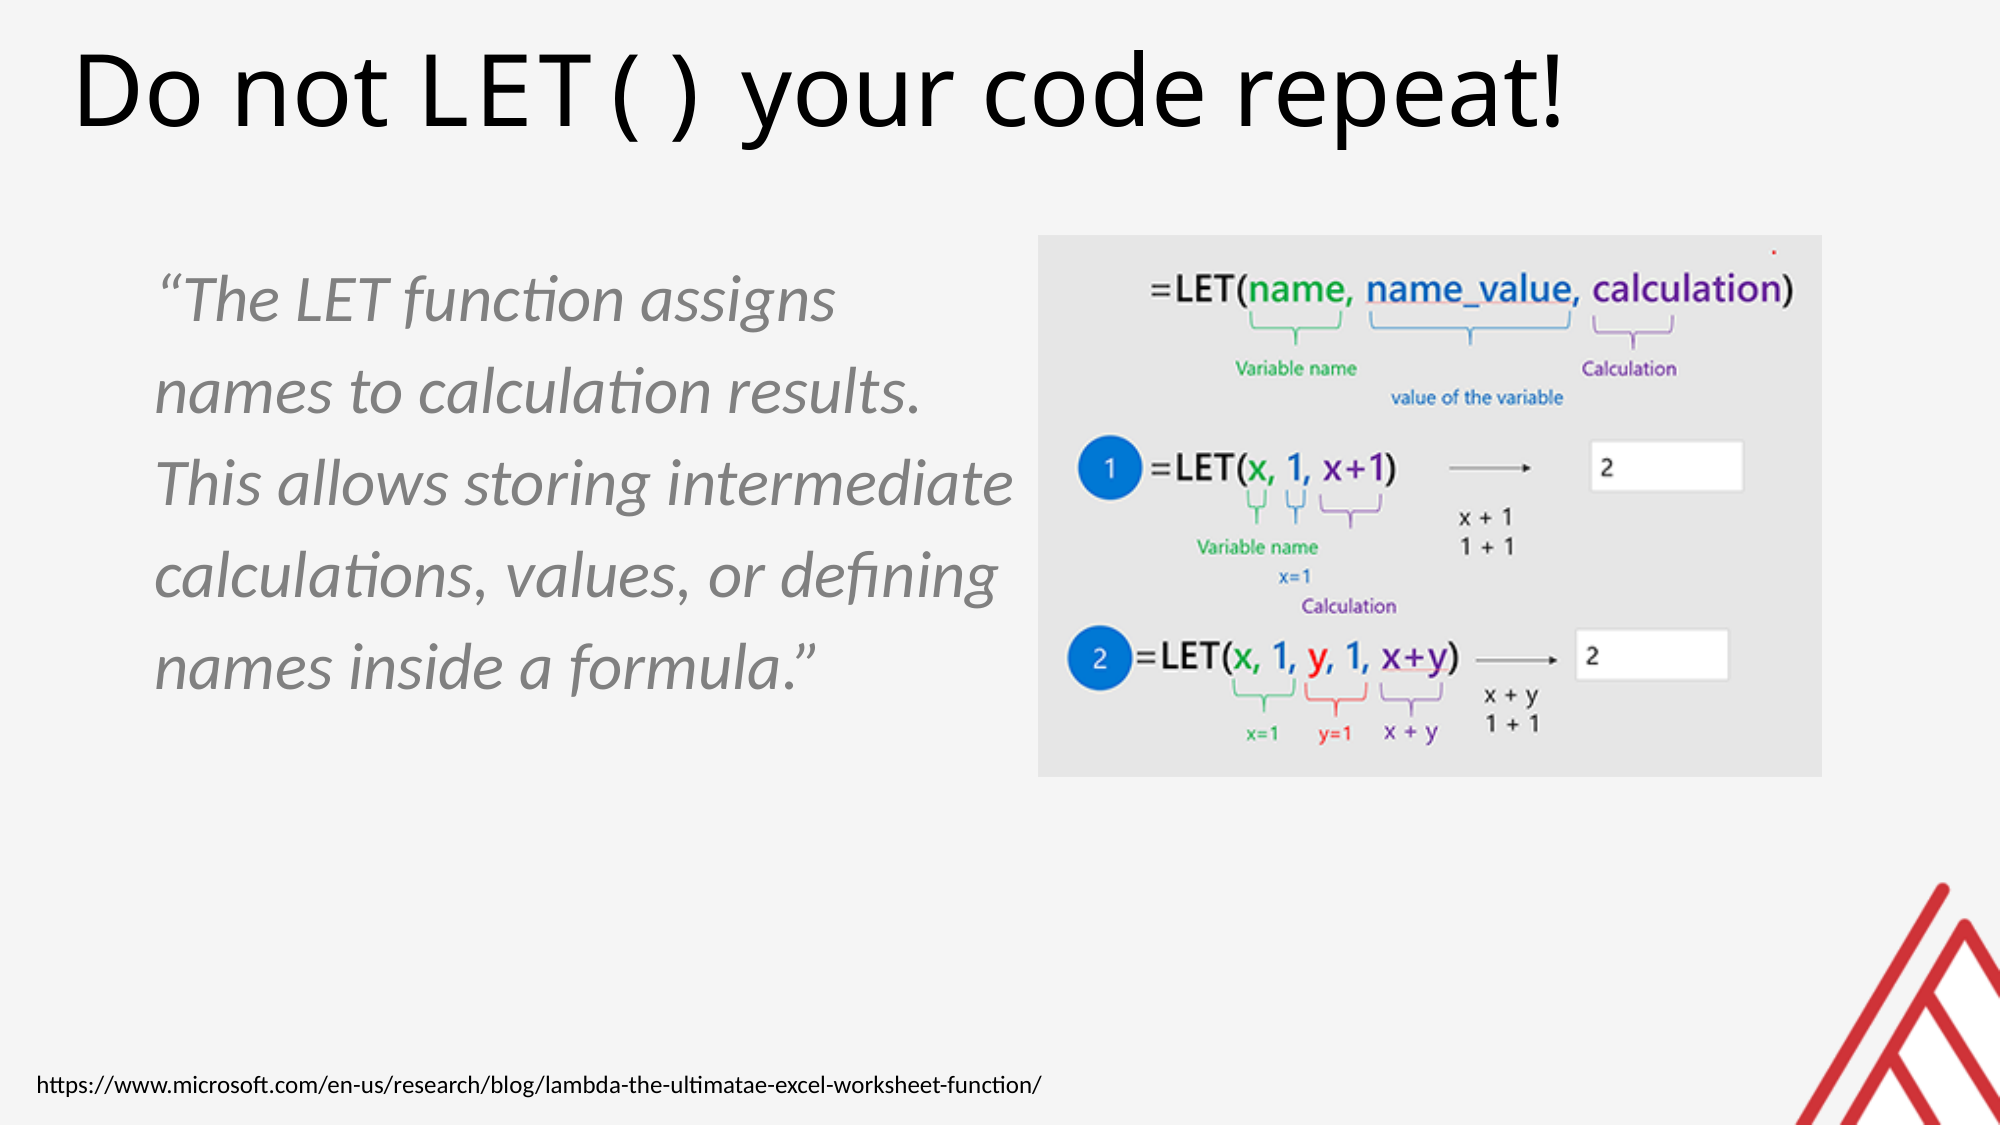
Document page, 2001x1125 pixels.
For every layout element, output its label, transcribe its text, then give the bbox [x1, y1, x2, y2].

picture [1038, 235, 1822, 777]
picture [1786, 881, 2000, 1125]
text_box “The LET function assigns names to calculation results. This allows storing intermediate calculations, values, or defining names inside a formula.” [126, 235, 1038, 711]
text_box Do not LET() your code repeat! [56, 18, 1755, 154]
text_box https://www.microsoft.com/en-us/research/blog/lambda-the-ultimatae-excel-worksheet-function/ [21, 1060, 1295, 1106]
